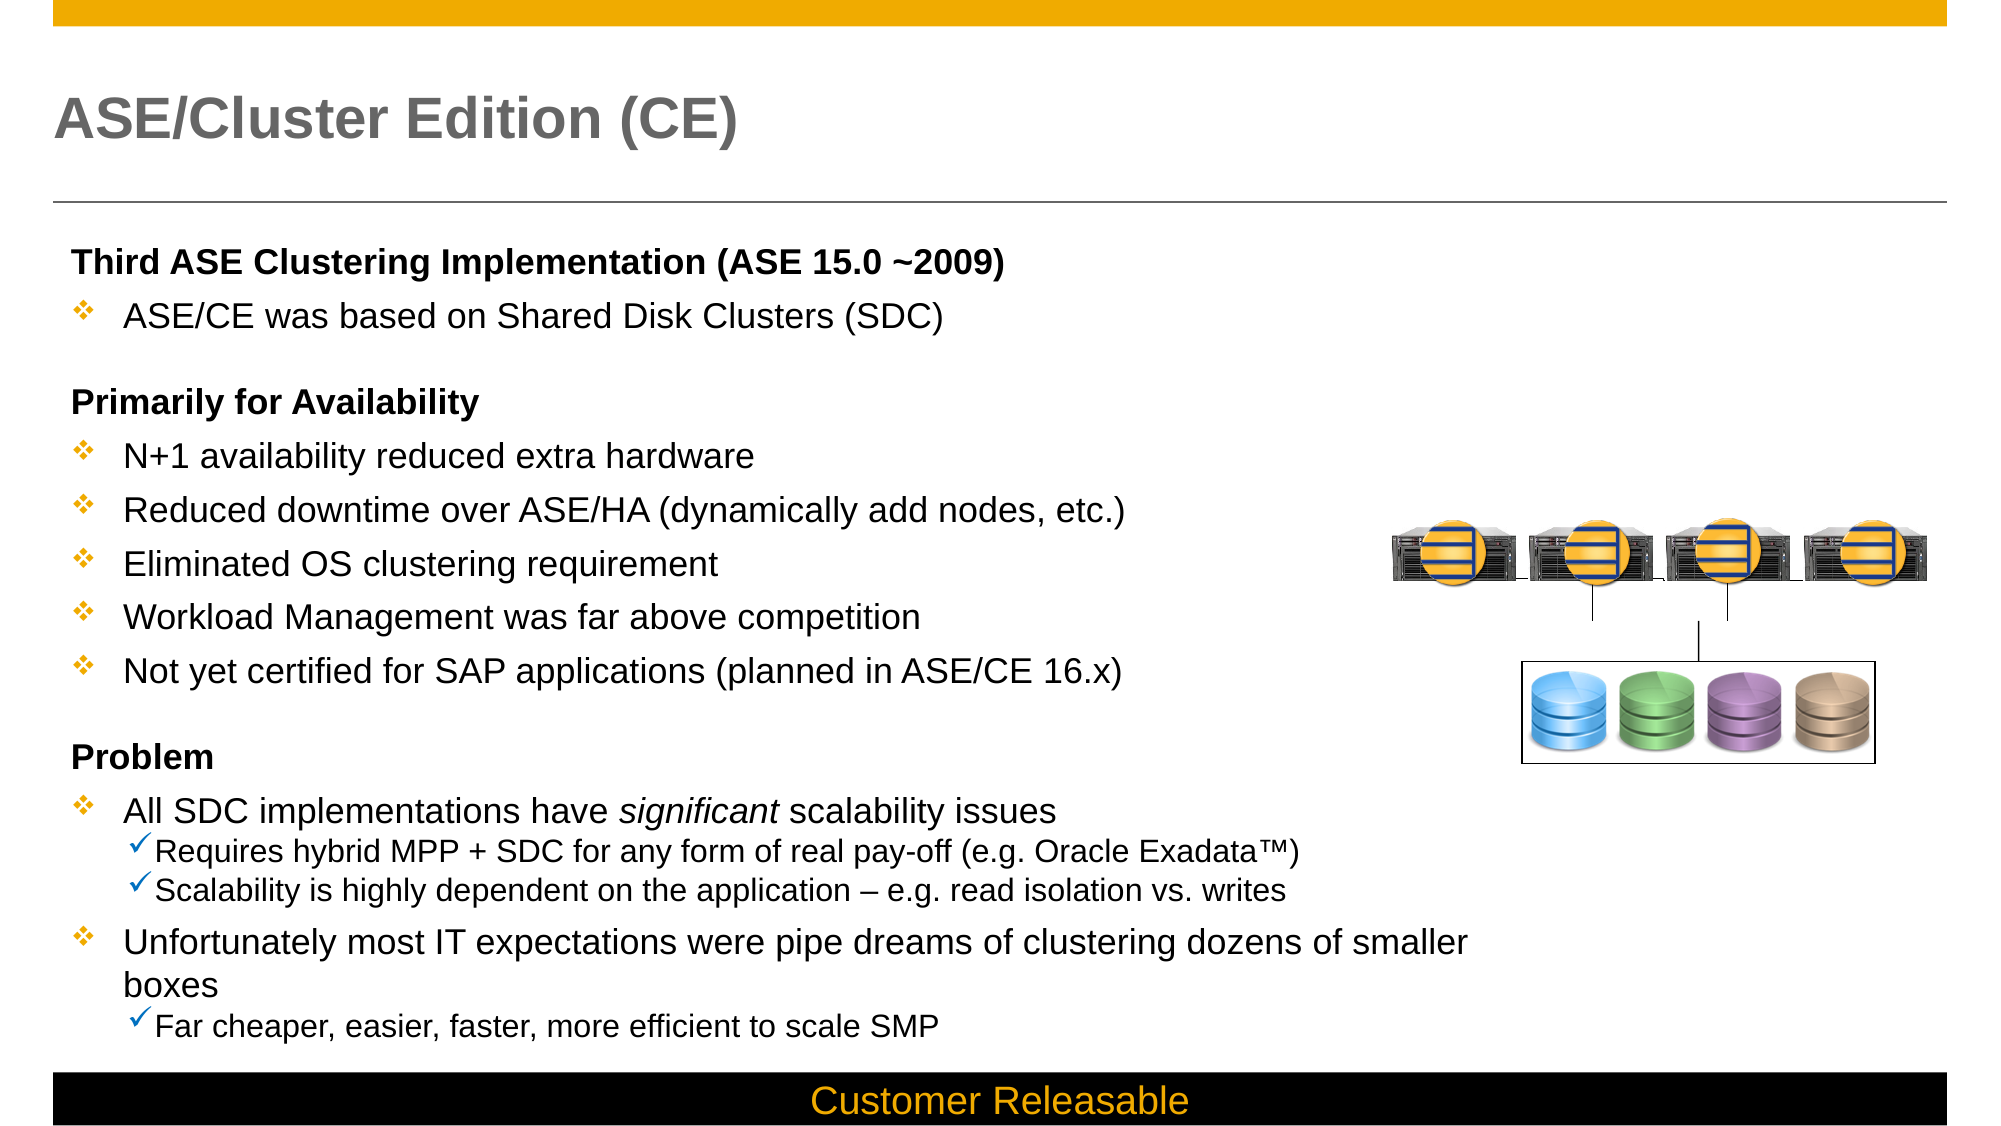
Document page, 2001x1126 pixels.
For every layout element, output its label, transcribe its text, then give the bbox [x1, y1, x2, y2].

title ASE/Cluster Edition (CE) [53, 53, 1947, 178]
list Third ASE Clustering Implementation (ASE 15.0 ~2009) ASE/CE was based on Shared Disk Clusters (SDC) Primarily for Availability N+1 availability reduced extra hardware Reduced downtime over ASE/HA (dynamically add nodes, etc.) Eliminated OS clustering requirement Workload Management was far above competition Not yet certified for SAP applications (planned in ASE/CE 16.x) Problem All SDC implementations have significant scalability issues Requires hybrid MPP + SDC for any form of real pay-off (e.g. Oracle Exadata™) Scalability is highly dependent on the application – e.g. read isolation vs. writes Unfortunately most IT expectations were pipe dreams of clustering dozens of smaller boxes Far cheaper, easier, faster, more efficient to scale SMP [70, 238, 1502, 1047]
picture [1665, 516, 1791, 587]
picture [1391, 518, 1516, 589]
picture [1802, 518, 1928, 589]
picture [1523, 671, 1876, 755]
text_box [1669, 661, 1875, 672]
picture [1528, 518, 1653, 589]
text_box [1521, 661, 1656, 672]
